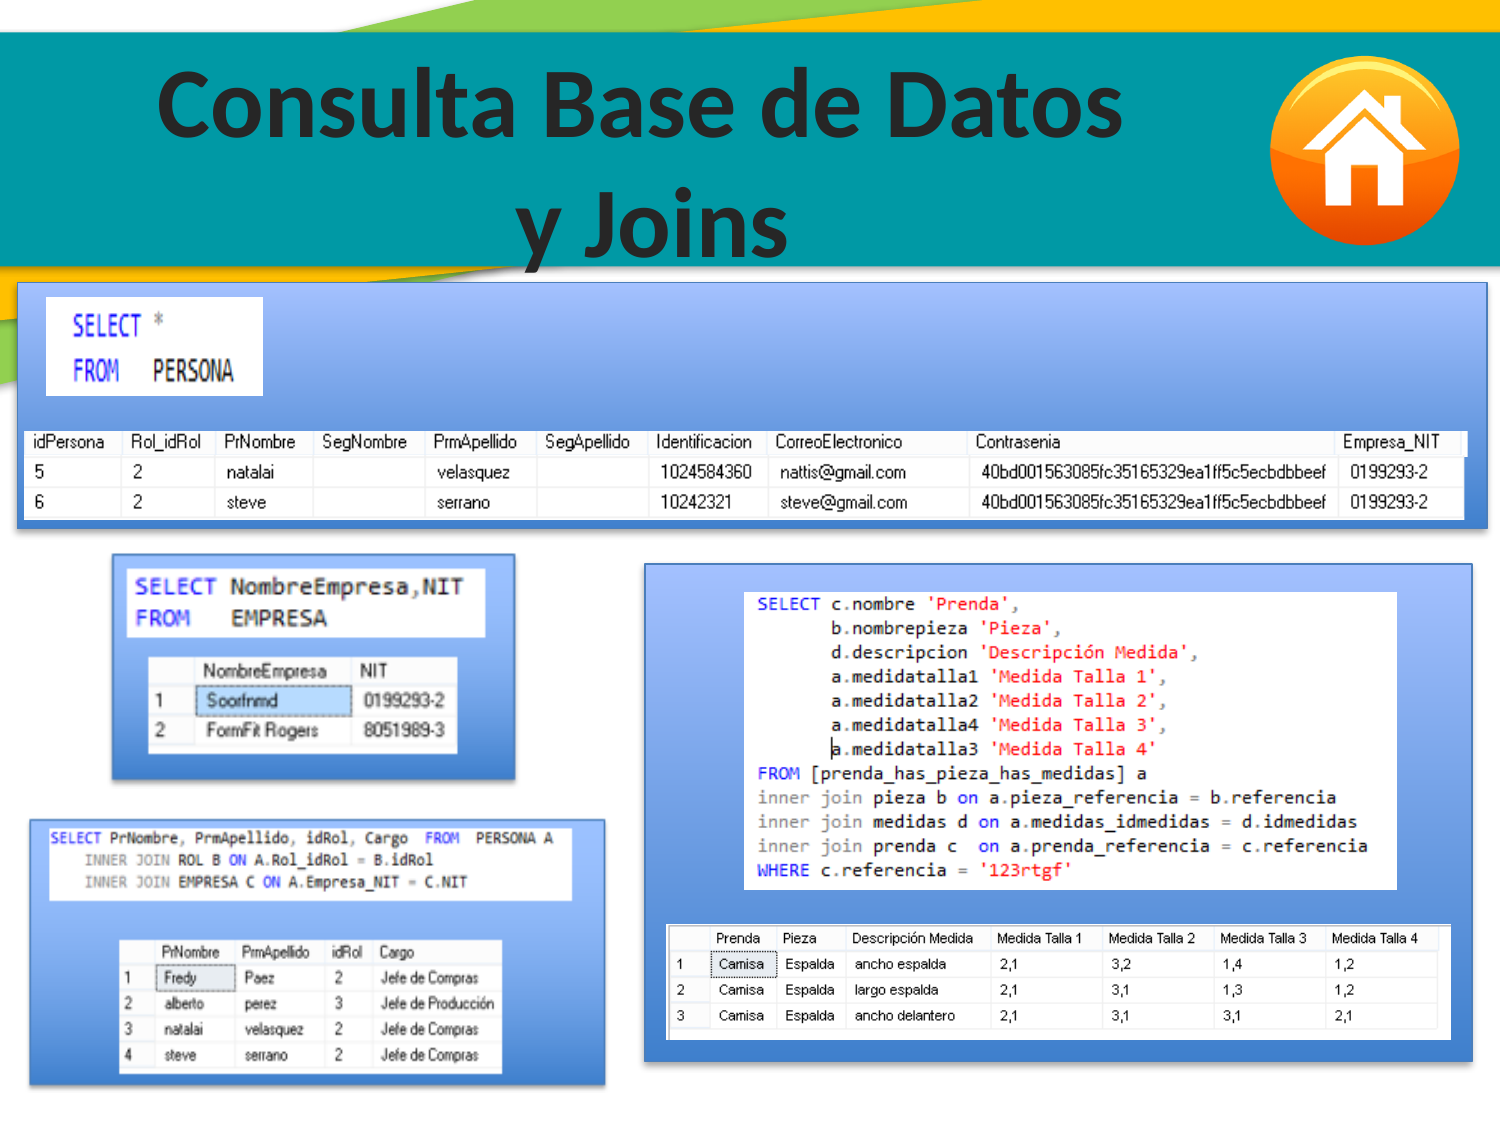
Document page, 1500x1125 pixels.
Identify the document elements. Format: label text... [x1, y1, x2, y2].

picture [1247, 33, 1482, 269]
text_box Consulta Base de Datos y Joins [577, 59, 728, 257]
picture [45, 297, 264, 397]
picture [105, 552, 531, 789]
picture [23, 431, 1468, 520]
picture [23, 812, 614, 1094]
text_box [17, 282, 1488, 529]
picture [744, 592, 1398, 890]
text_box [644, 563, 1473, 1062]
picture [666, 924, 1451, 1041]
